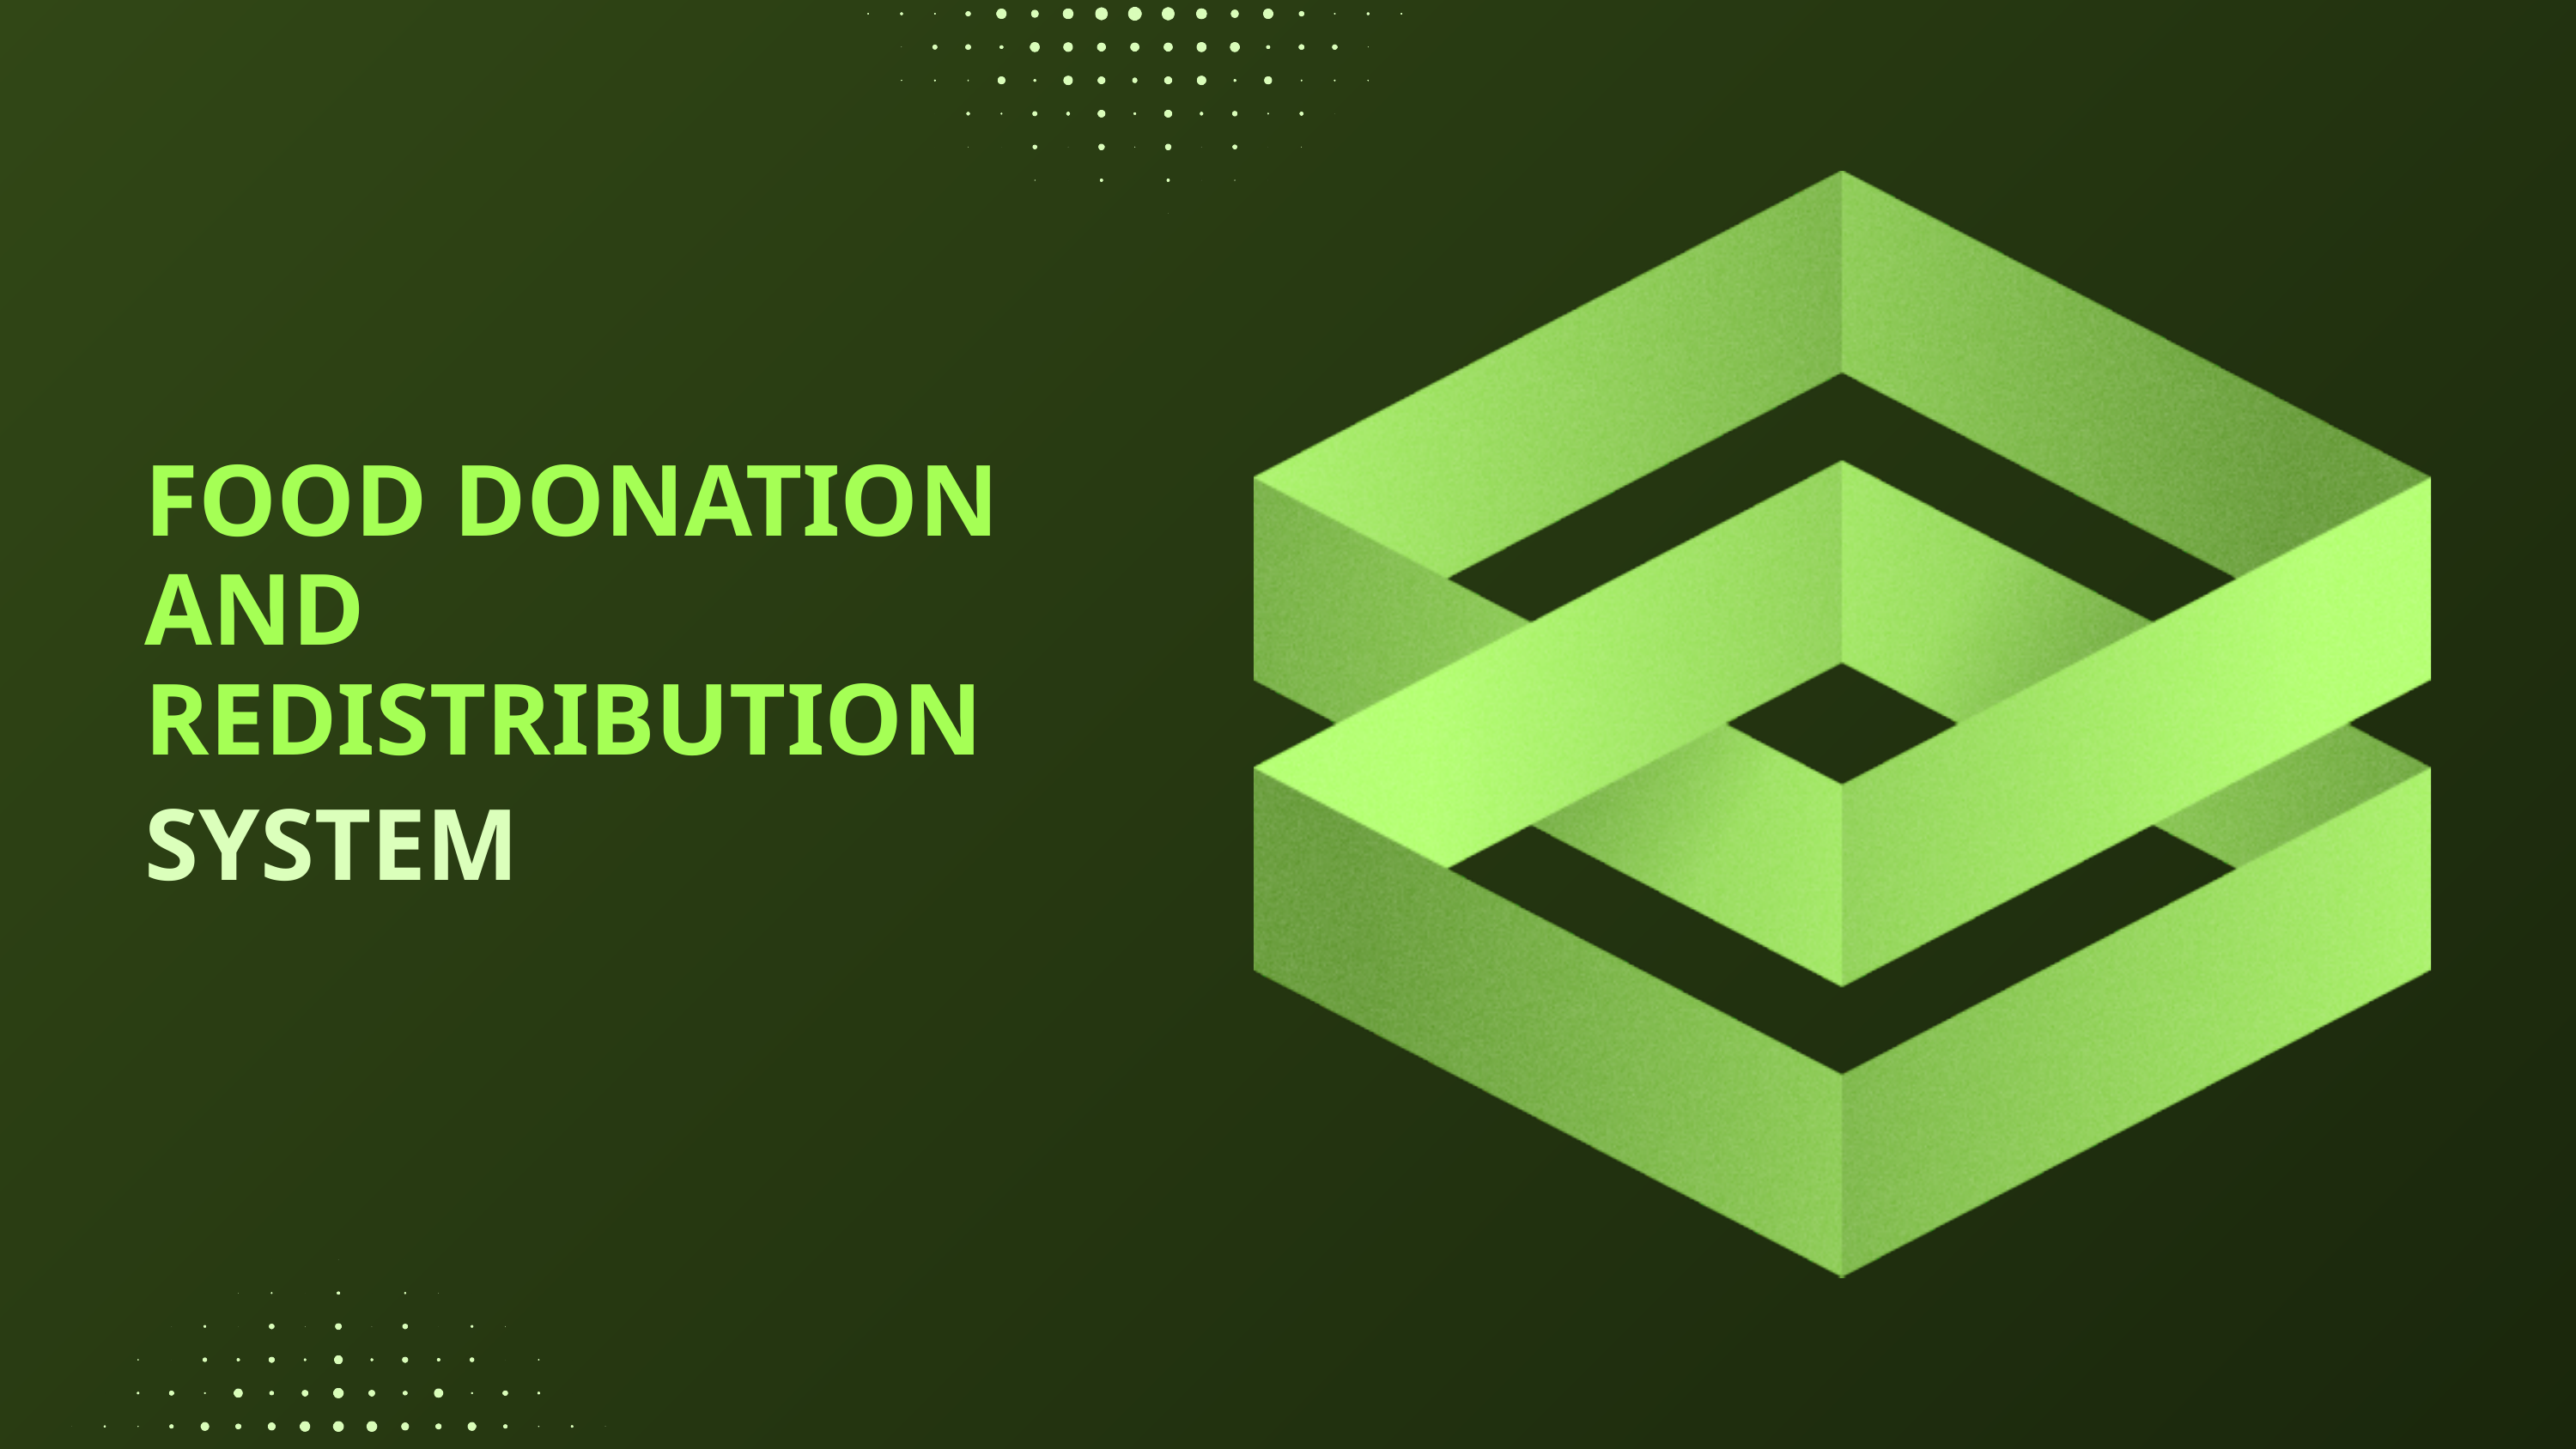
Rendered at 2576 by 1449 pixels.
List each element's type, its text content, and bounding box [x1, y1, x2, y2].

text_box SYSTEM [144, 791, 1048, 900]
text_box [1254, 171, 2432, 1278]
text_box [38, 1259, 639, 1449]
text_box FOOD DONATION AND REDISTRIBUTION [144, 446, 1201, 775]
text_box [835, 0, 1435, 214]
